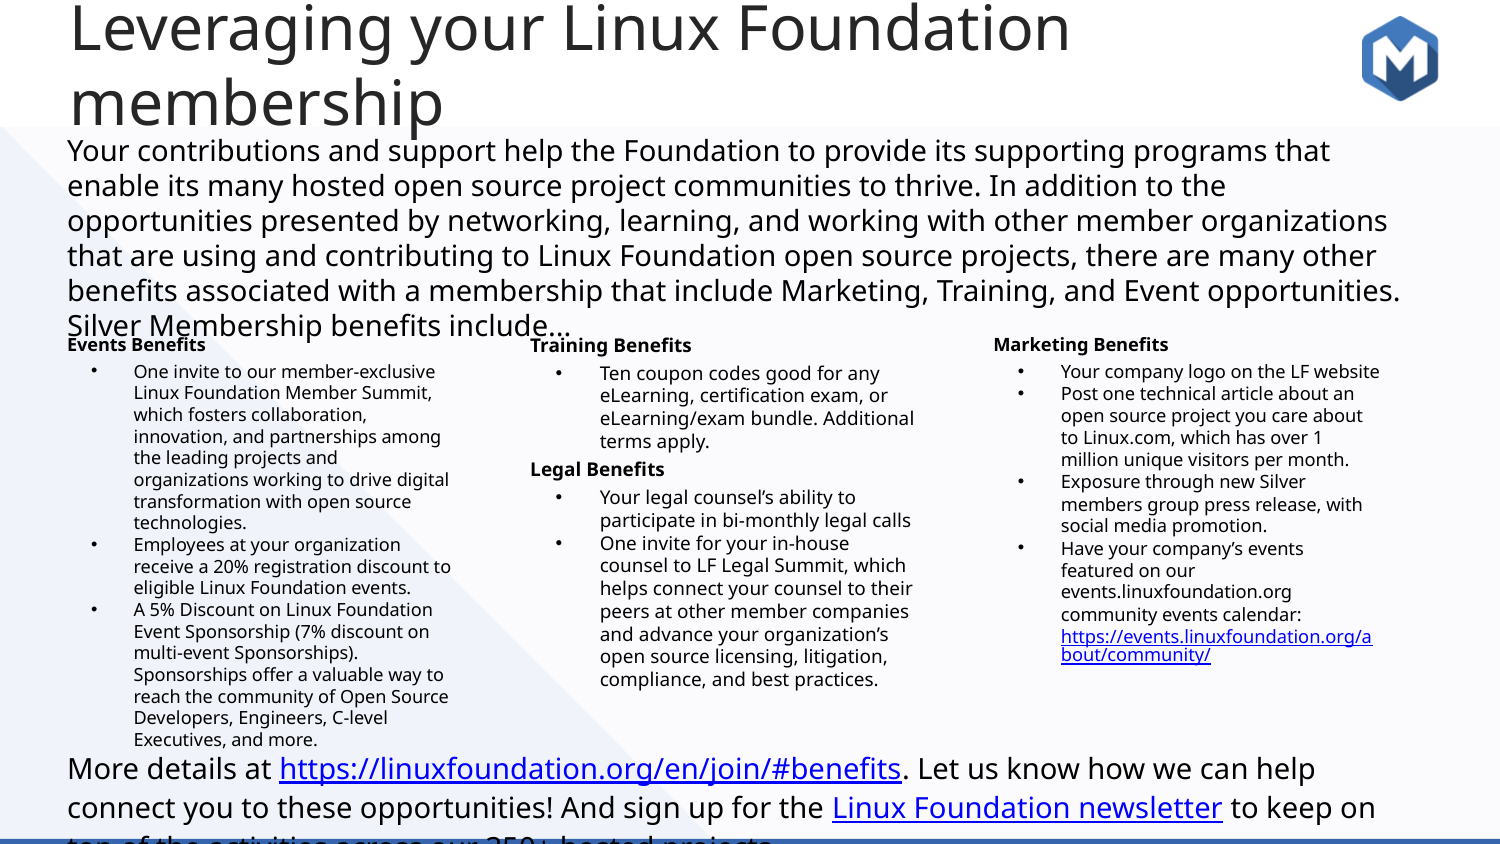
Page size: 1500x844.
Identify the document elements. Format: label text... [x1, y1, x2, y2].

list Marketing Benefits Your company logo on the LF website Post one technical article about an open source project you care about to Linux.com, which has over 1 million unique visitors per month. Exposure through new Silver members group press release, with social media promotion. Have your company’s events featured on our events.linuxfoundation.org community events calendar: https://events.linuxfoundation.org/about/community/ [978, 318, 1397, 725]
title Leveraging your Linux Foundation membership [54, 26, 1350, 100]
list Your contributions and support help the Foundation to provide its supporting programs that enable its many hosted open source project communities to thrive. In addition to the opportunities presented by networking, learning, and working with other member organizations that are using and contributing to Linux Foundation open source projects, there are many other benefits associated with a membership that include Marketing, Training, and Event opportunities. Silver Membership benefits include... More details at https://linuxfoundation.org/en/join/#benefits. Let us know how we can help connect you to these opportunities! And sign up for the Linux Foundation newsletter to keep on top of the activities across our 350+ hosted projects. [52, 117, 1425, 633]
picture [1362, 16, 1440, 102]
list Training Benefits Ten coupon codes good for any eLearning, certification exam, or eLearning/exam bundle. Additional terms apply. Legal Benefits Your legal counsel’s ability to participate in bi-monthly legal calls One invite for your in-house counsel to LF Legal Summit, which helps connect your counsel to their peers at other member companies and advance your organization’s open source licensing, litigation, compliance, and best practices. [515, 318, 934, 725]
list Events Benefits One invite to our member-exclusive Linux Foundation Member Summit, which fosters collaboration, innovation, and partnerships among the leading projects and organizations working to drive digital transformation with open source technologies. Employees at your organization receive a 20% registration discount to eligible Linux Foundation events. A 5% Discount on Linux Foundation Event Sponsorship (7% discount on multi-event Sponsorships). Sponsorships offer a valuable way to reach the community of Open Source Developers, Engineers, C-level Executives, and more. [52, 318, 471, 769]
